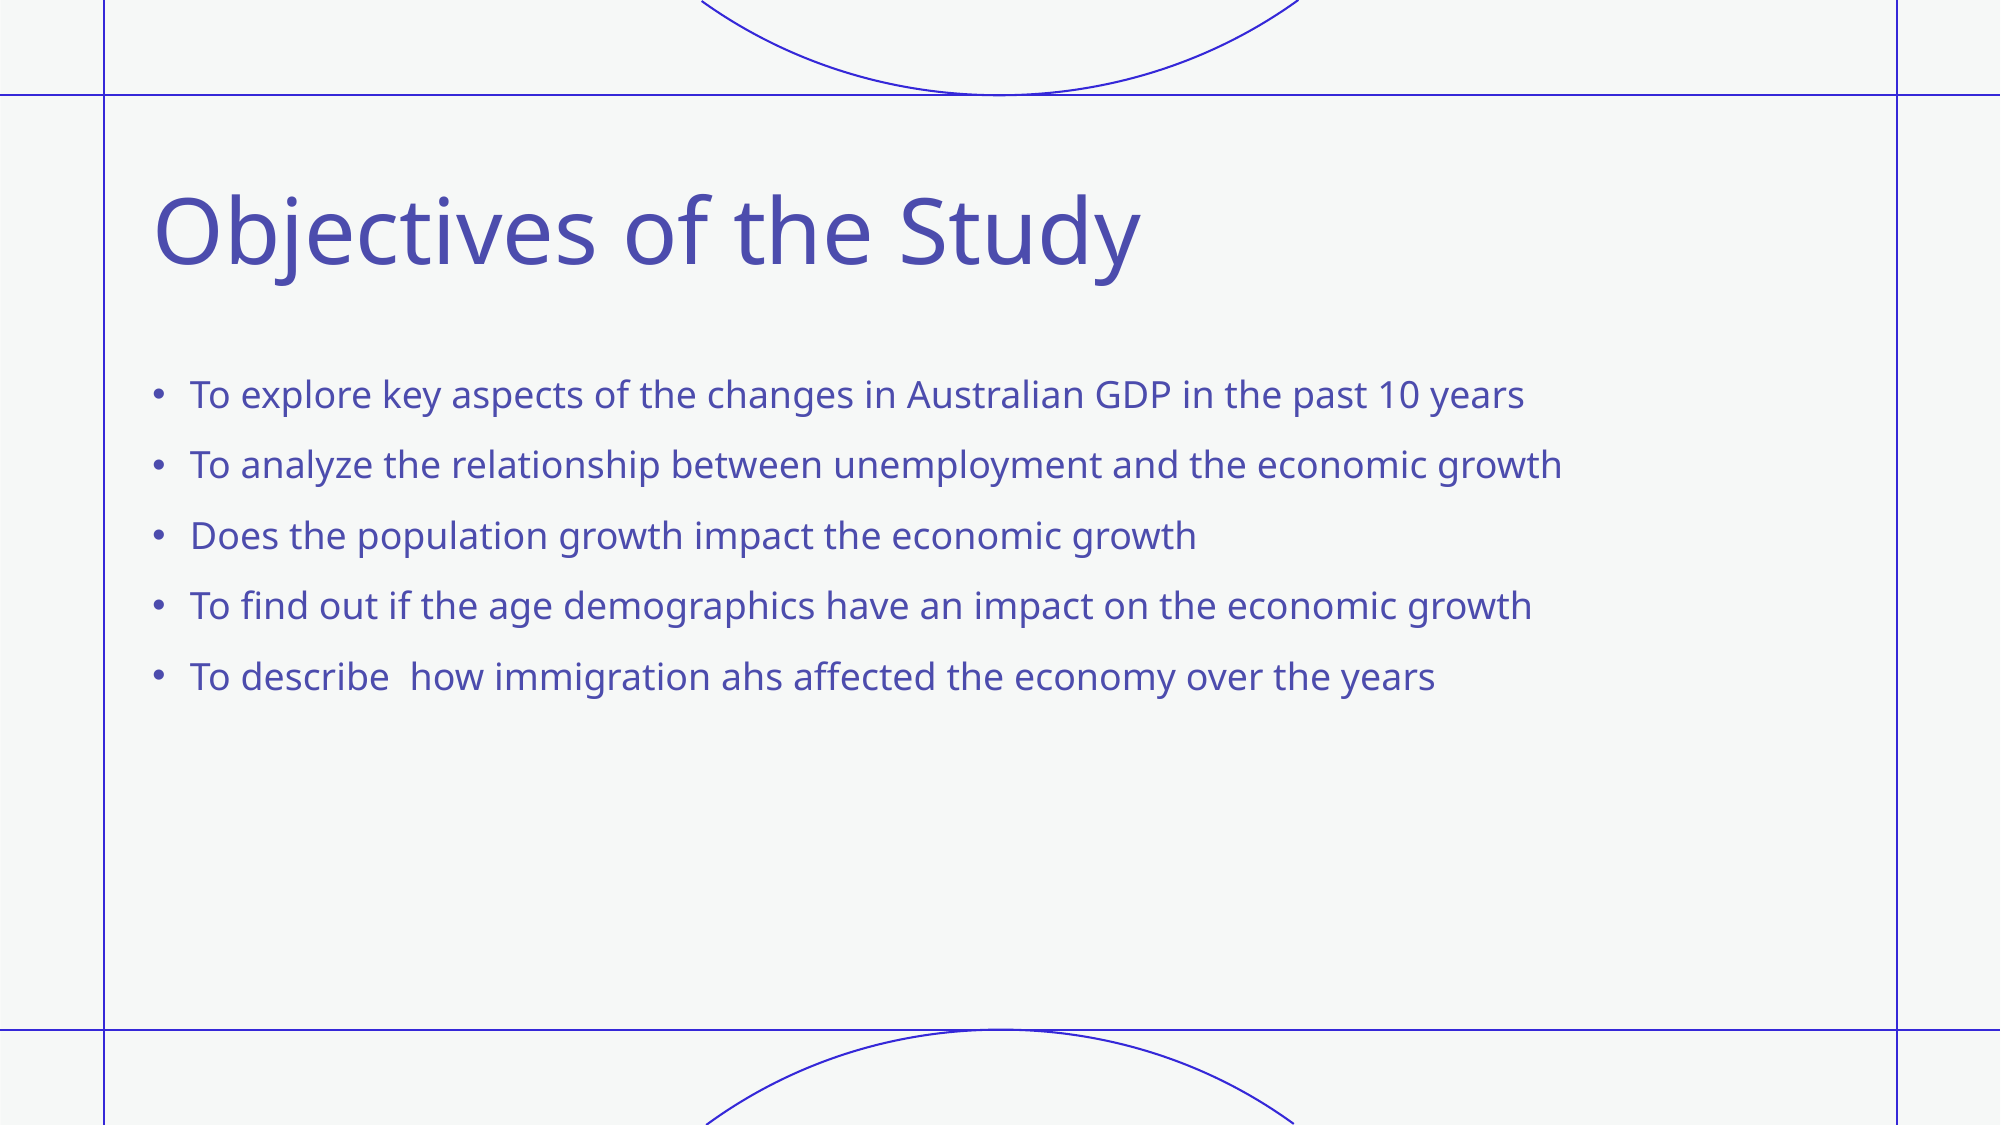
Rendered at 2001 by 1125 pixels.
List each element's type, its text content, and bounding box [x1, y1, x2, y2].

title Objectives of the Study [137, 119, 1863, 337]
list To explore key aspects of the changes in Australian GDP in the past 10 years To analyze the relationship between unemployment and the economic growth Does the population growth impact the economic growth To find out if the age demographics have an impact on the economic growth To describe how immigration ahs affected the economy over the years [137, 359, 1863, 987]
